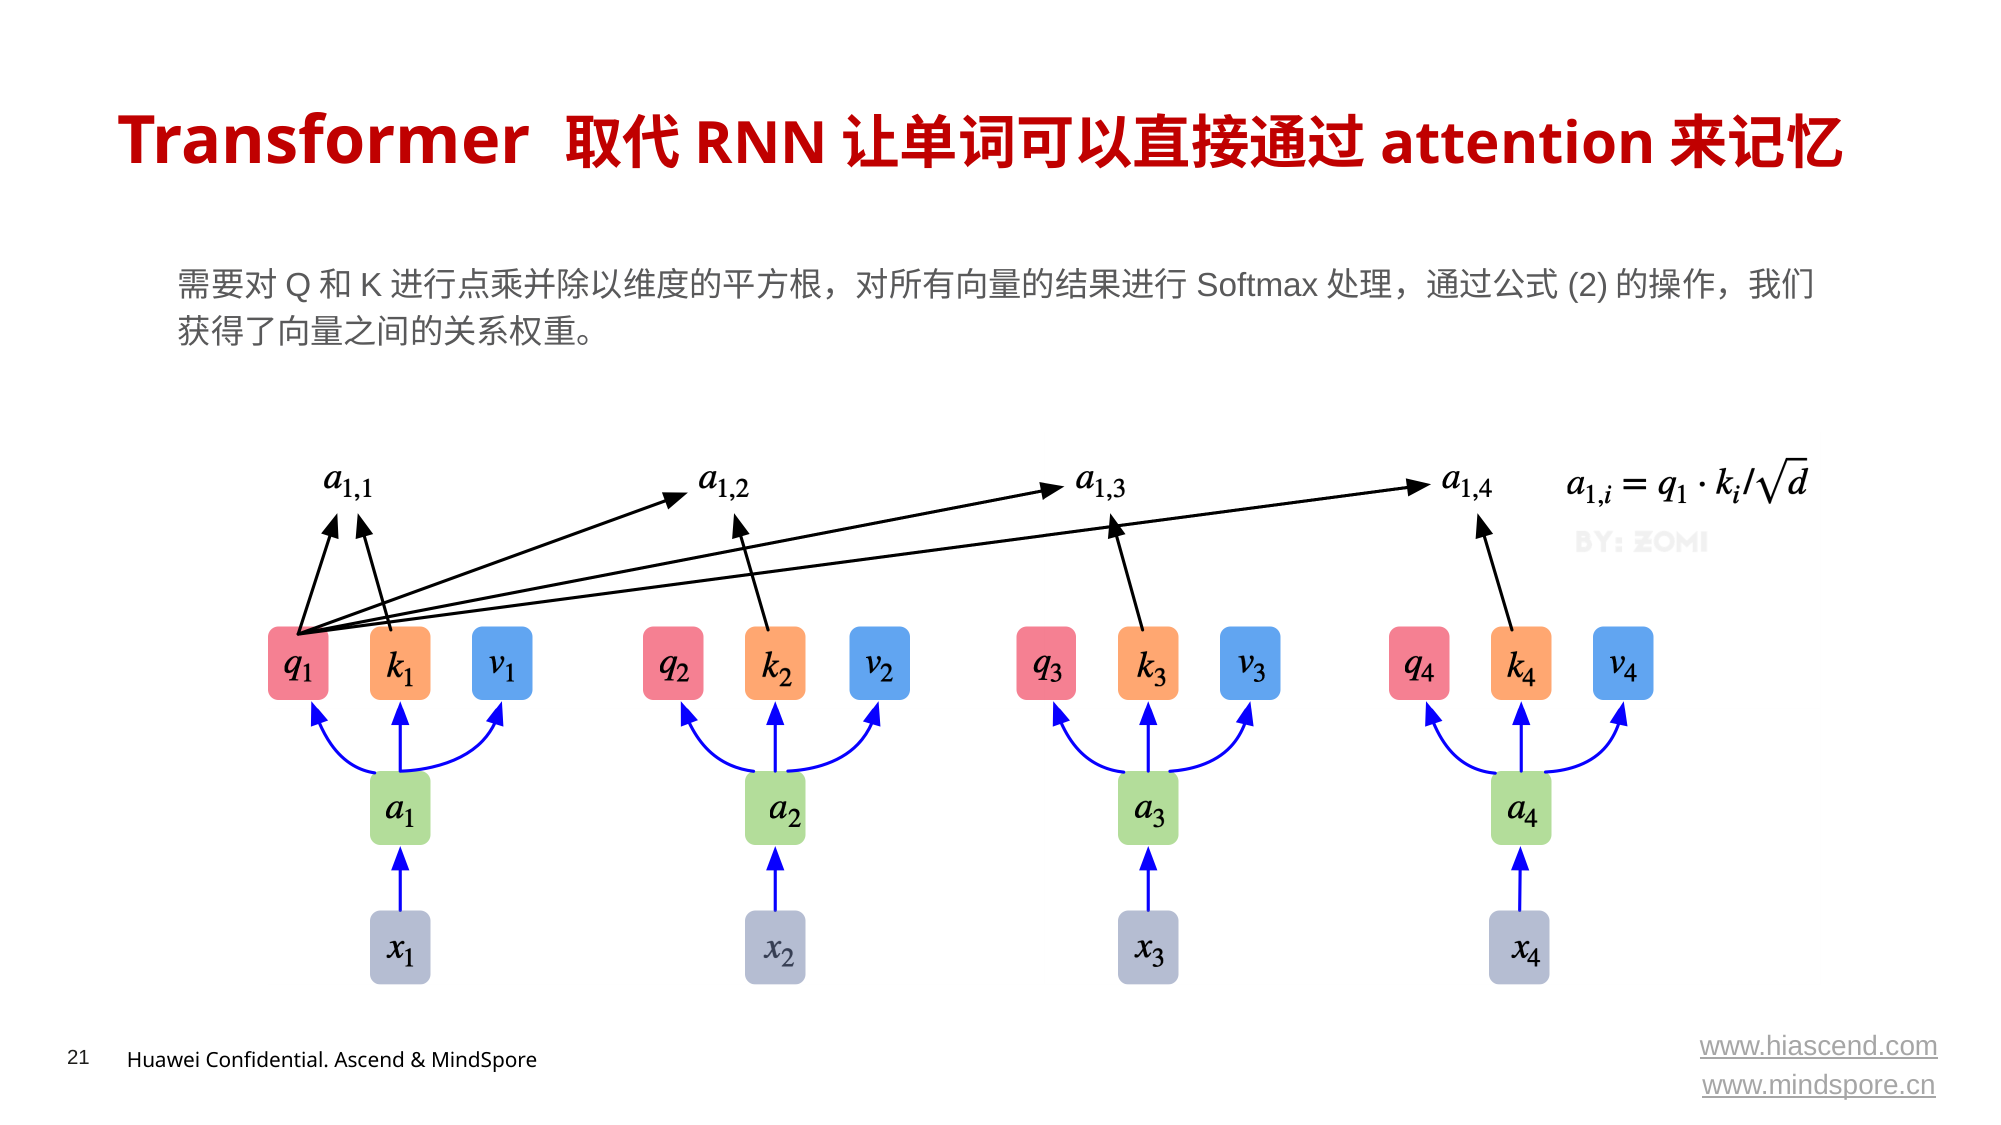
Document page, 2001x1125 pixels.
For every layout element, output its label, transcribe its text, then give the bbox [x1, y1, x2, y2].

picture [267, 432, 1821, 985]
title Transformer 取代RNN让单词可以直接通过attention来记忆 [102, 90, 1901, 187]
text_box 需要对Q和K进行点乘并除以维度的平方根，对所有向量的结果进行Softmax处理，通过公式(2)的操作，我们获得了向量之间的关系权重。 [162, 247, 1841, 358]
